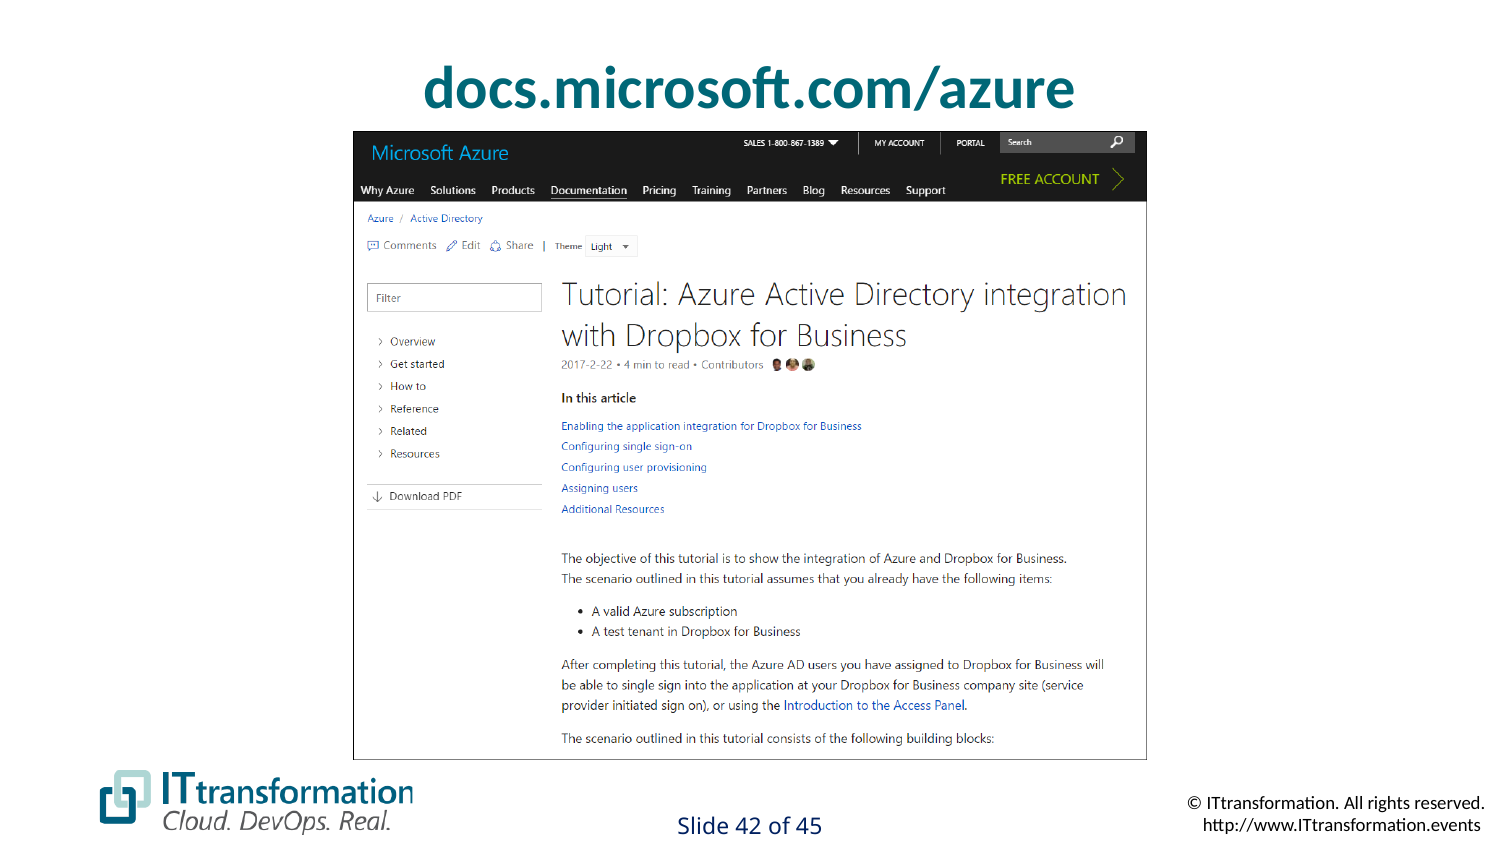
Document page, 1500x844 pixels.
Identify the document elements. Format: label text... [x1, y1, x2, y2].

title docs.microsoft.com/azure [74, 37, 1426, 132]
picture [353, 131, 1147, 760]
